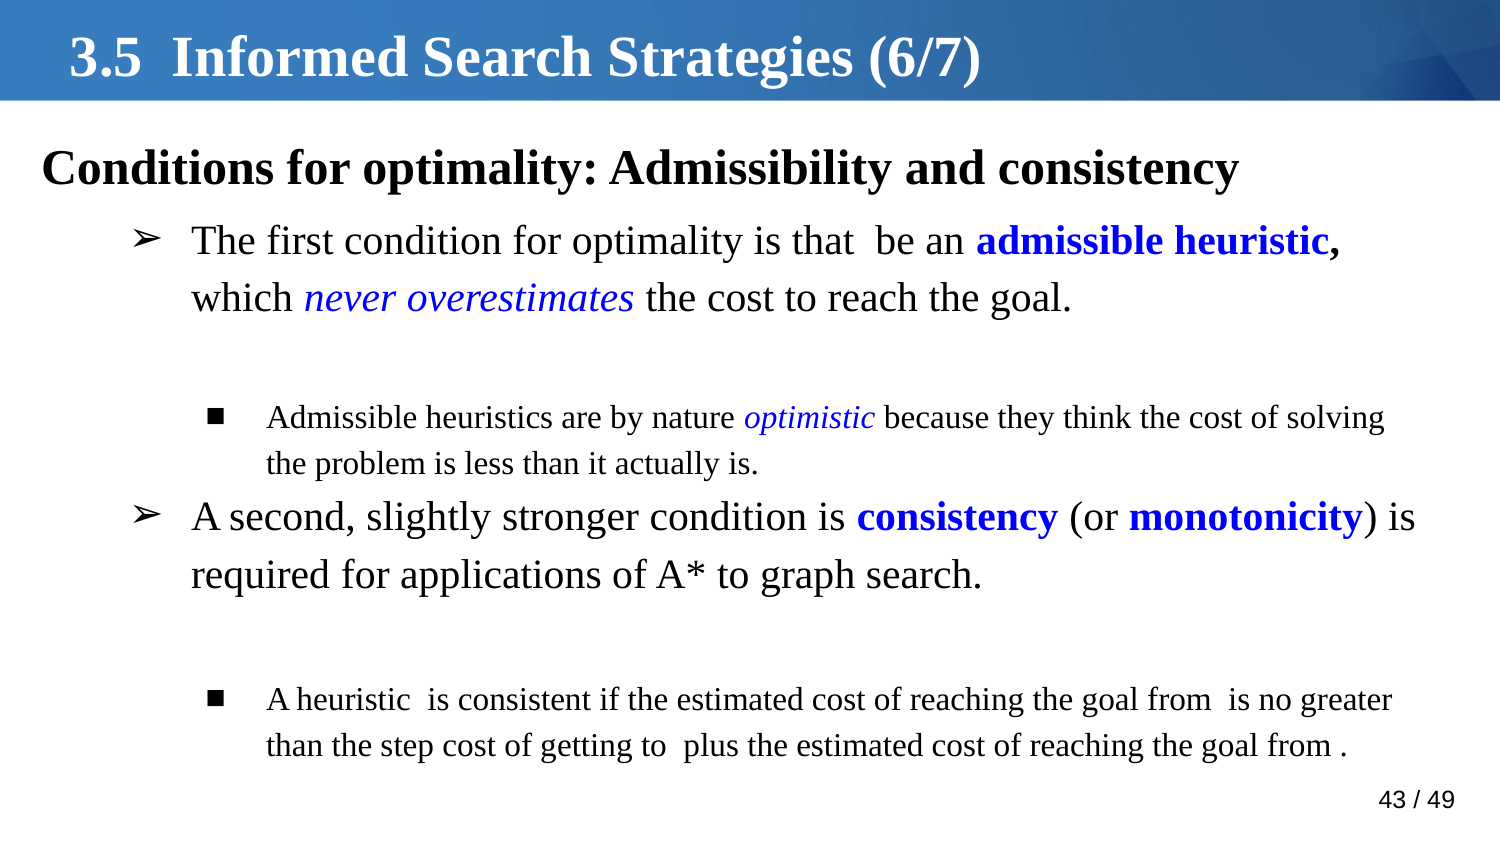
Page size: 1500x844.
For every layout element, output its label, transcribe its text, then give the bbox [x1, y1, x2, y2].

title 3.5 Informed Search Strategies (6/7) [55, 10, 1378, 95]
picture [0, 0, 1500, 103]
